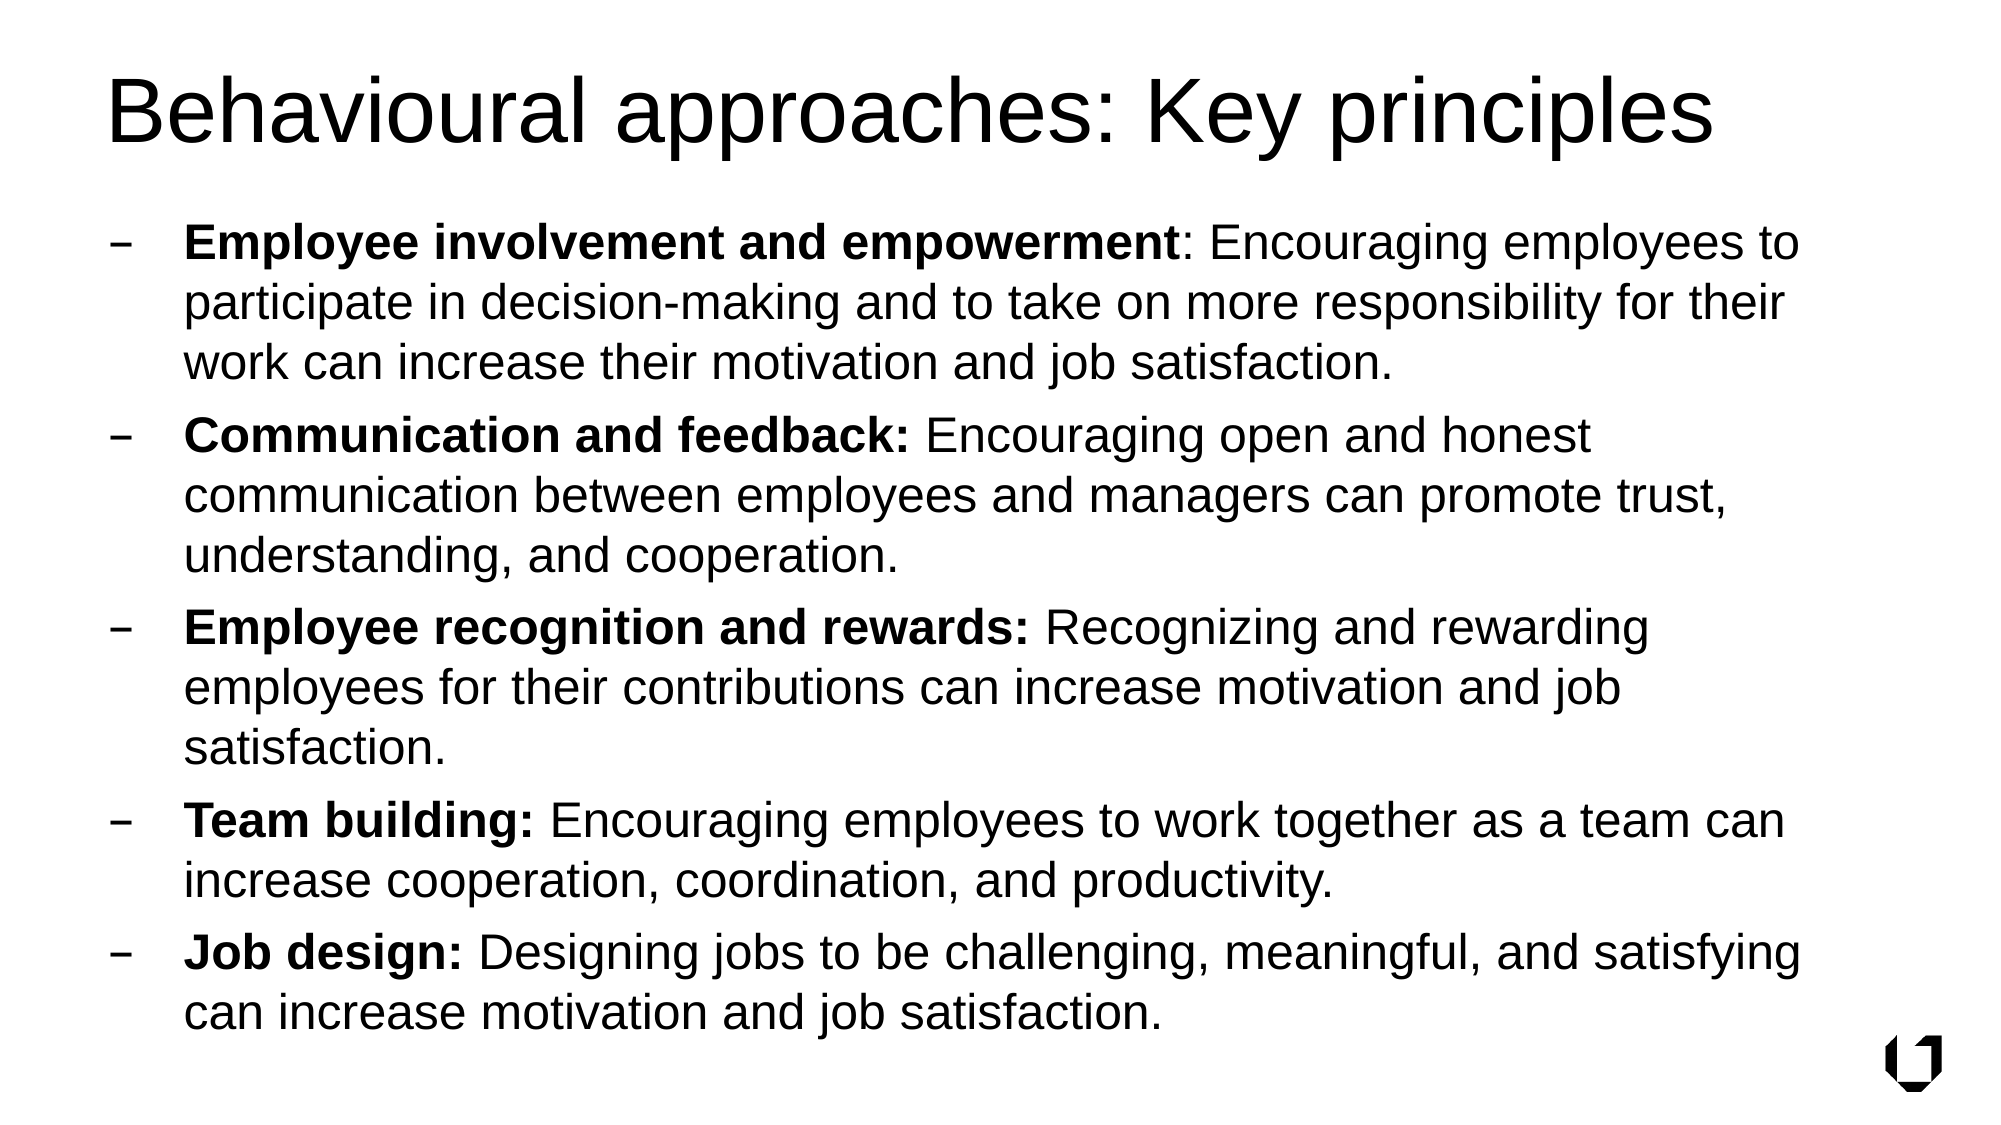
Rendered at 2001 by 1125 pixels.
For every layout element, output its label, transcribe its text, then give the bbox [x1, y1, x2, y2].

list Employee involvement and empowerment: Encouraging employees to participate in decision-making and to take on more responsibility for their work can increase their motivation and job satisfaction. Communication and feedback: Encouraging open and honest communication between employees and managers can promote trust, understanding, and cooperation. Employee recognition and rewards: Recognizing and rewarding employees for their contributions can increase motivation and job satisfaction. Team building: Encouraging employees to work together as a team can increase cooperation, coordination, and productivity. Job design: Designing jobs to be challenging, meaningful, and satisfying can increase motivation and job satisfaction. [93, 202, 1903, 1018]
picture [1885, 1035, 1942, 1092]
title Behavioural approaches: Key principles [90, 55, 1903, 274]
